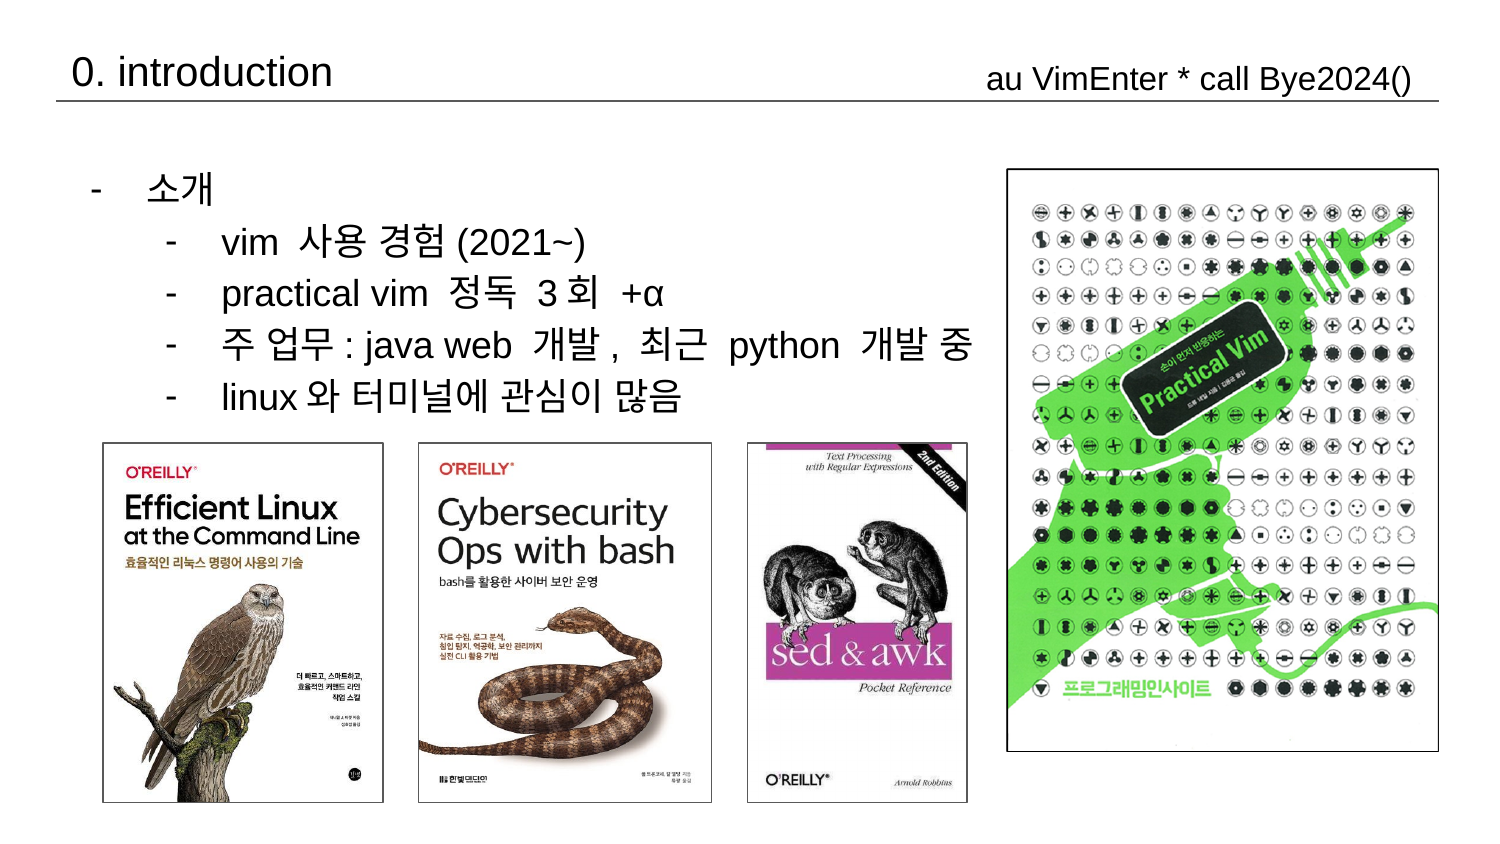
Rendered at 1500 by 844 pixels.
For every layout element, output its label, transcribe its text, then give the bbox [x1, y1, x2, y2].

text_box 0. introduction [56, 22, 539, 100]
picture [1006, 167, 1440, 752]
picture [103, 443, 383, 803]
picture [419, 443, 712, 803]
text_box au VimEnter * call Bye2024() [971, 36, 1439, 100]
text_box 소개 vim 사용 경험(2021~) practical vim 정독 3회 +α 주 업무: java web 개발, 최근 python 개발 중 linux와 터미널에 관심이 많음 [56, 144, 1142, 451]
picture [748, 443, 967, 803]
